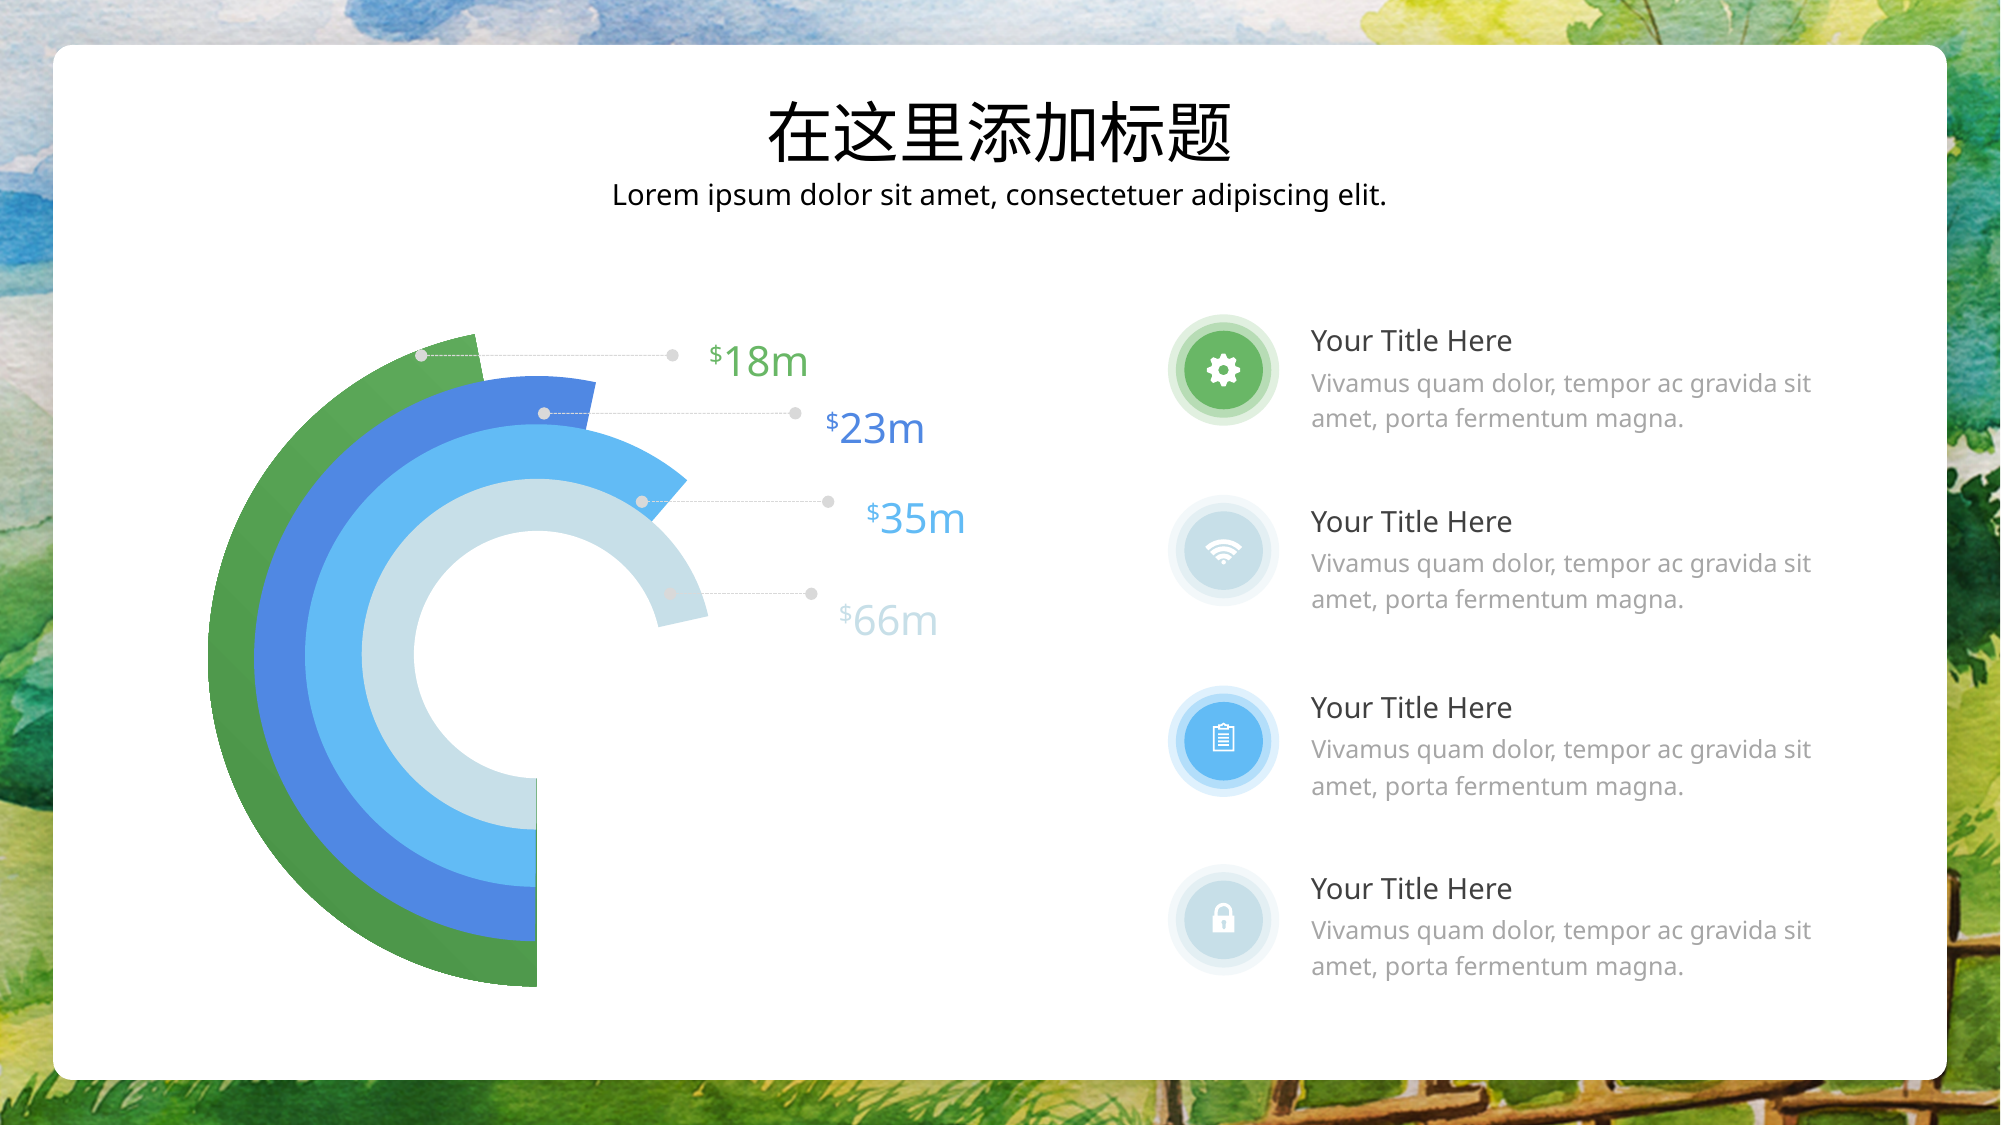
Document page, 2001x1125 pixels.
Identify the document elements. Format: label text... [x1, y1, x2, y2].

text_box Vivamus quam dolor, tempor ac gravida sit amet, porta fermentum magna. [1296, 720, 1838, 808]
text_box Your Title Here [1296, 675, 1528, 720]
text_box Vivamus quam dolor, tempor ac gravida sit amet, porta fermentum magna. [1296, 901, 1838, 988]
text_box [1167, 685, 1280, 797]
text_box Your Title Here [1296, 308, 1528, 353]
text_box Vivamus quam dolor, tempor ac gravida sit amet, porta fermentum magna. [1296, 534, 1838, 621]
picture [0, 0, 2001, 1125]
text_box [1167, 864, 1280, 976]
text_box Lorem ipsum dolor sit amet, consectetuer adipiscing elit. [597, 169, 1403, 219]
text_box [1167, 494, 1280, 607]
text_box Your Title Here [1296, 488, 1528, 534]
text_box Vivamus quam dolor, tempor ac gravida sit amet, porta fermentum magna. [1296, 353, 1838, 441]
text_box Your Title Here [1296, 855, 1528, 901]
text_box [1167, 314, 1280, 426]
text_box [208, 317, 1009, 987]
text_box 在这里添加标题 [751, 83, 1249, 169]
